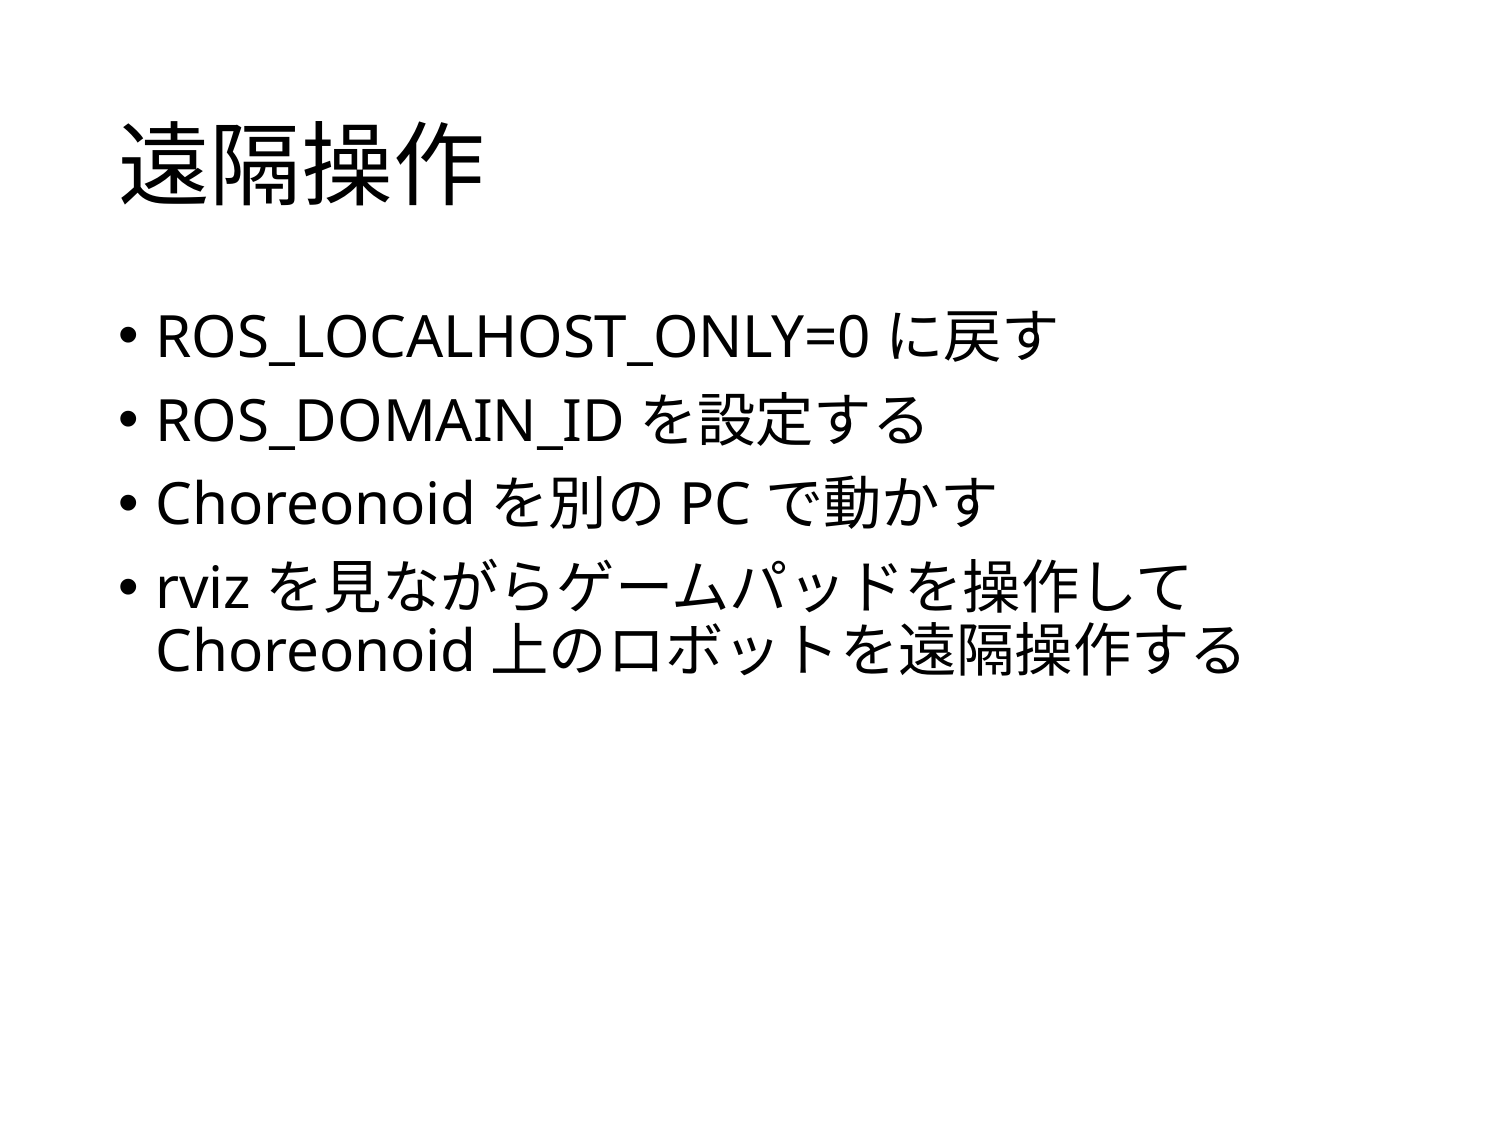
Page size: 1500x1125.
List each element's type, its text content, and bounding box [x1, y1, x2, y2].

title 遠隔操作 [103, 59, 1397, 278]
list ROS_LOCALHOST_ONLY=0に戻す ROS_DOMAIN_IDを設定する Choreonoidを別のPCで動かす rvizを見ながらゲームパッドを操作してChoreonoid上のロボットを遠隔操作する [103, 299, 1397, 1014]
